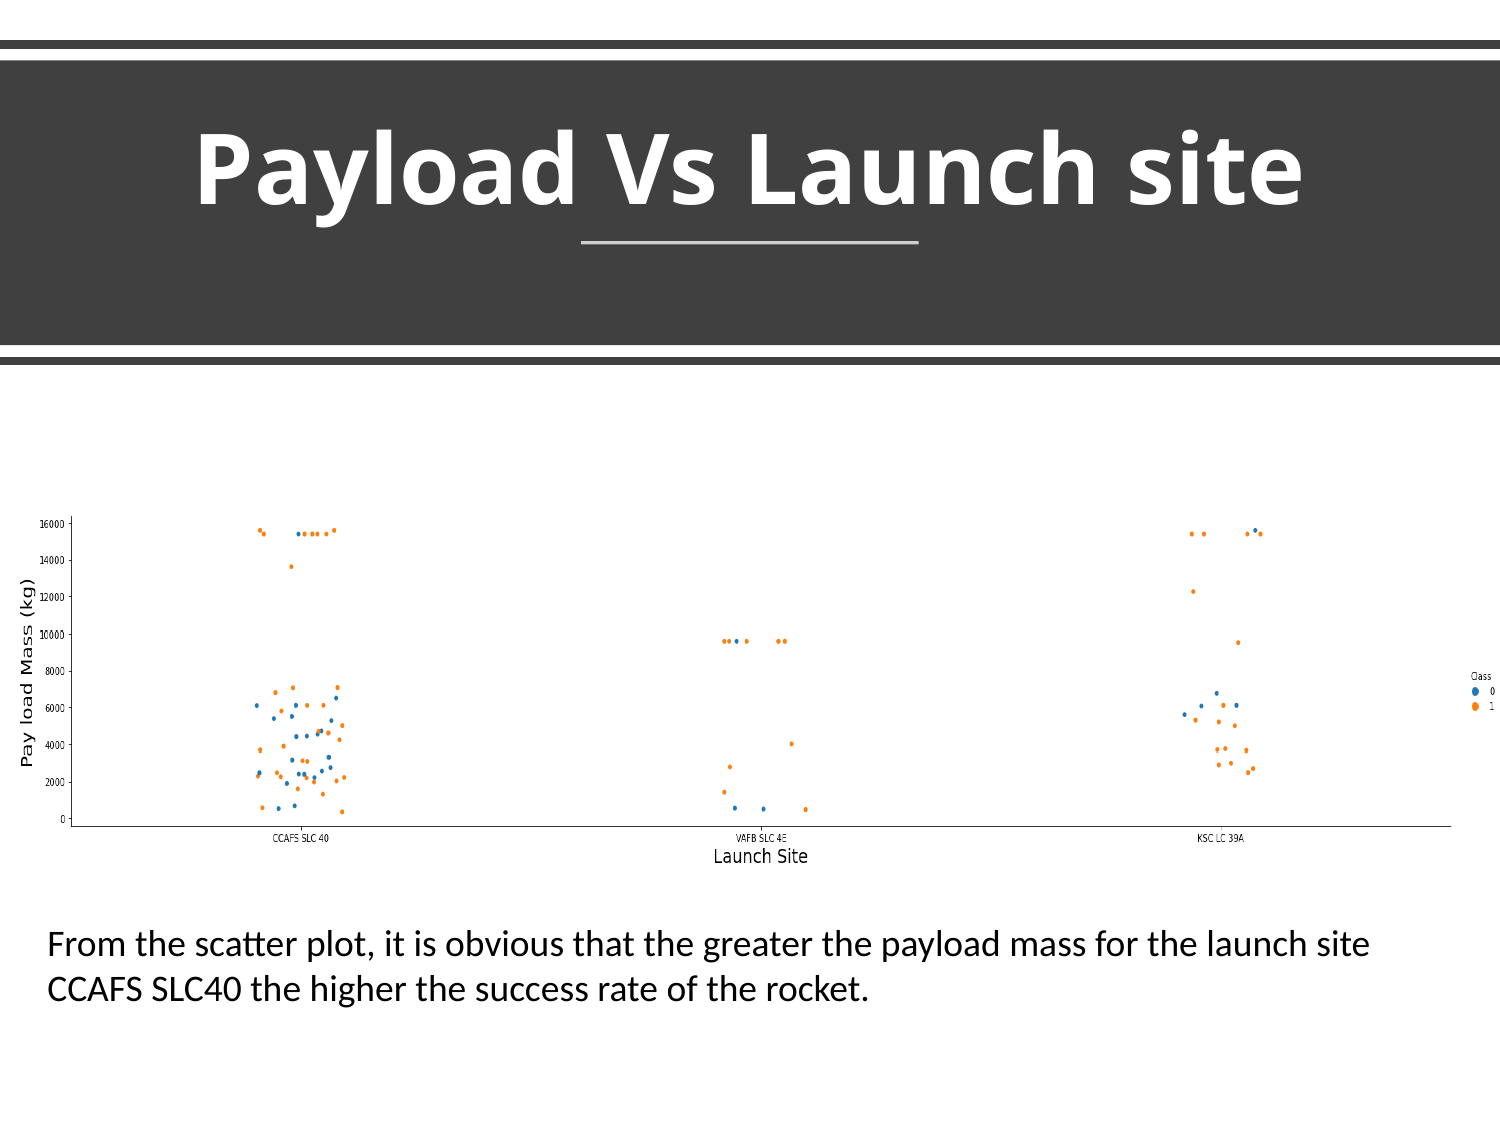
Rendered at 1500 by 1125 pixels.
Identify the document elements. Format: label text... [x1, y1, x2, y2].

text_box From the scatter plot, it is obvious that the greater the payload mass for the launch site CCAFS SLC40 the higher the success rate of the rocket. [32, 911, 1466, 1017]
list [15, 510, 1500, 874]
title Payload Vs Launch site [64, 80, 1436, 233]
text_box [0, 59, 1500, 346]
